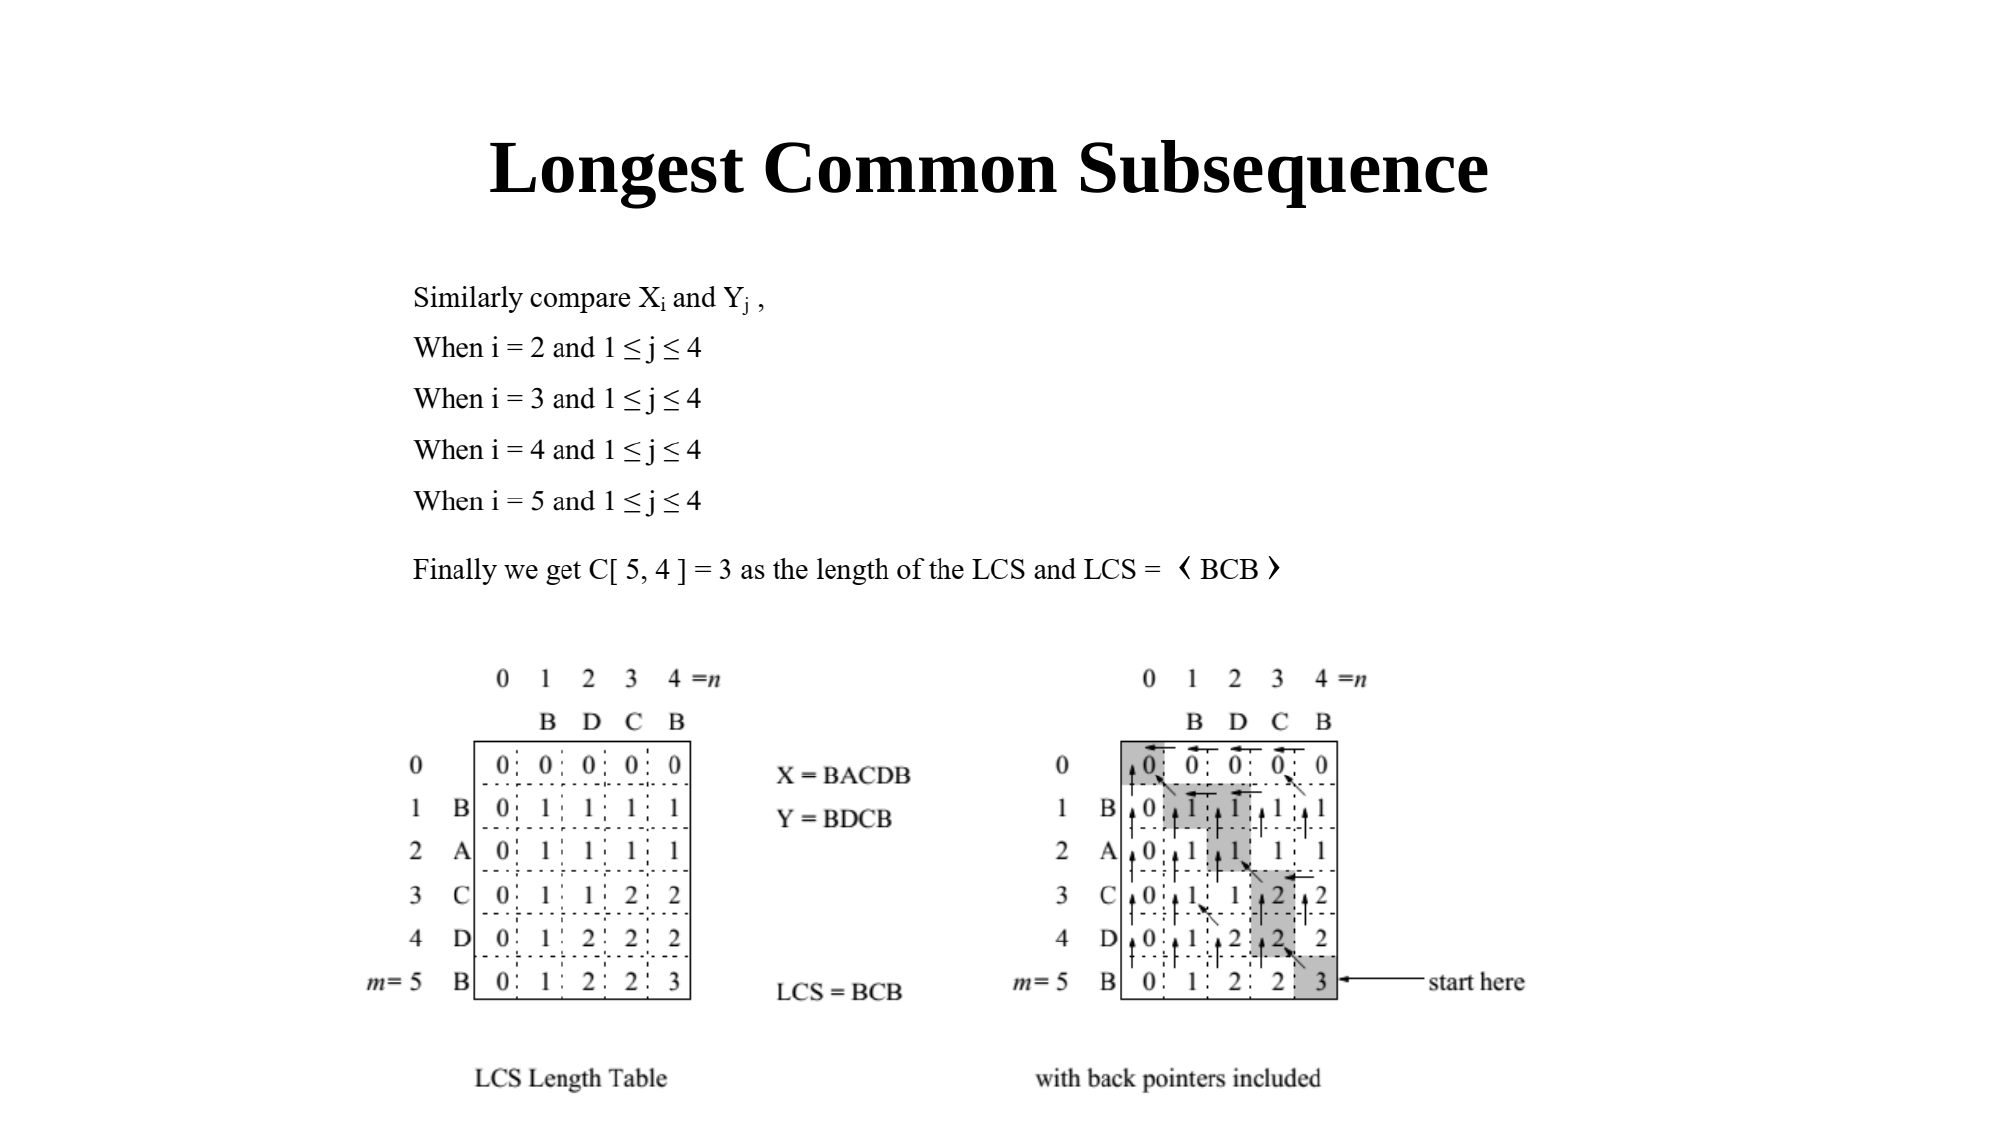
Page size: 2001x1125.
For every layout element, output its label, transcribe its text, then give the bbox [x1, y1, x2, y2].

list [346, 277, 1535, 1108]
title Longest Common Subsequence [137, 59, 1863, 278]
